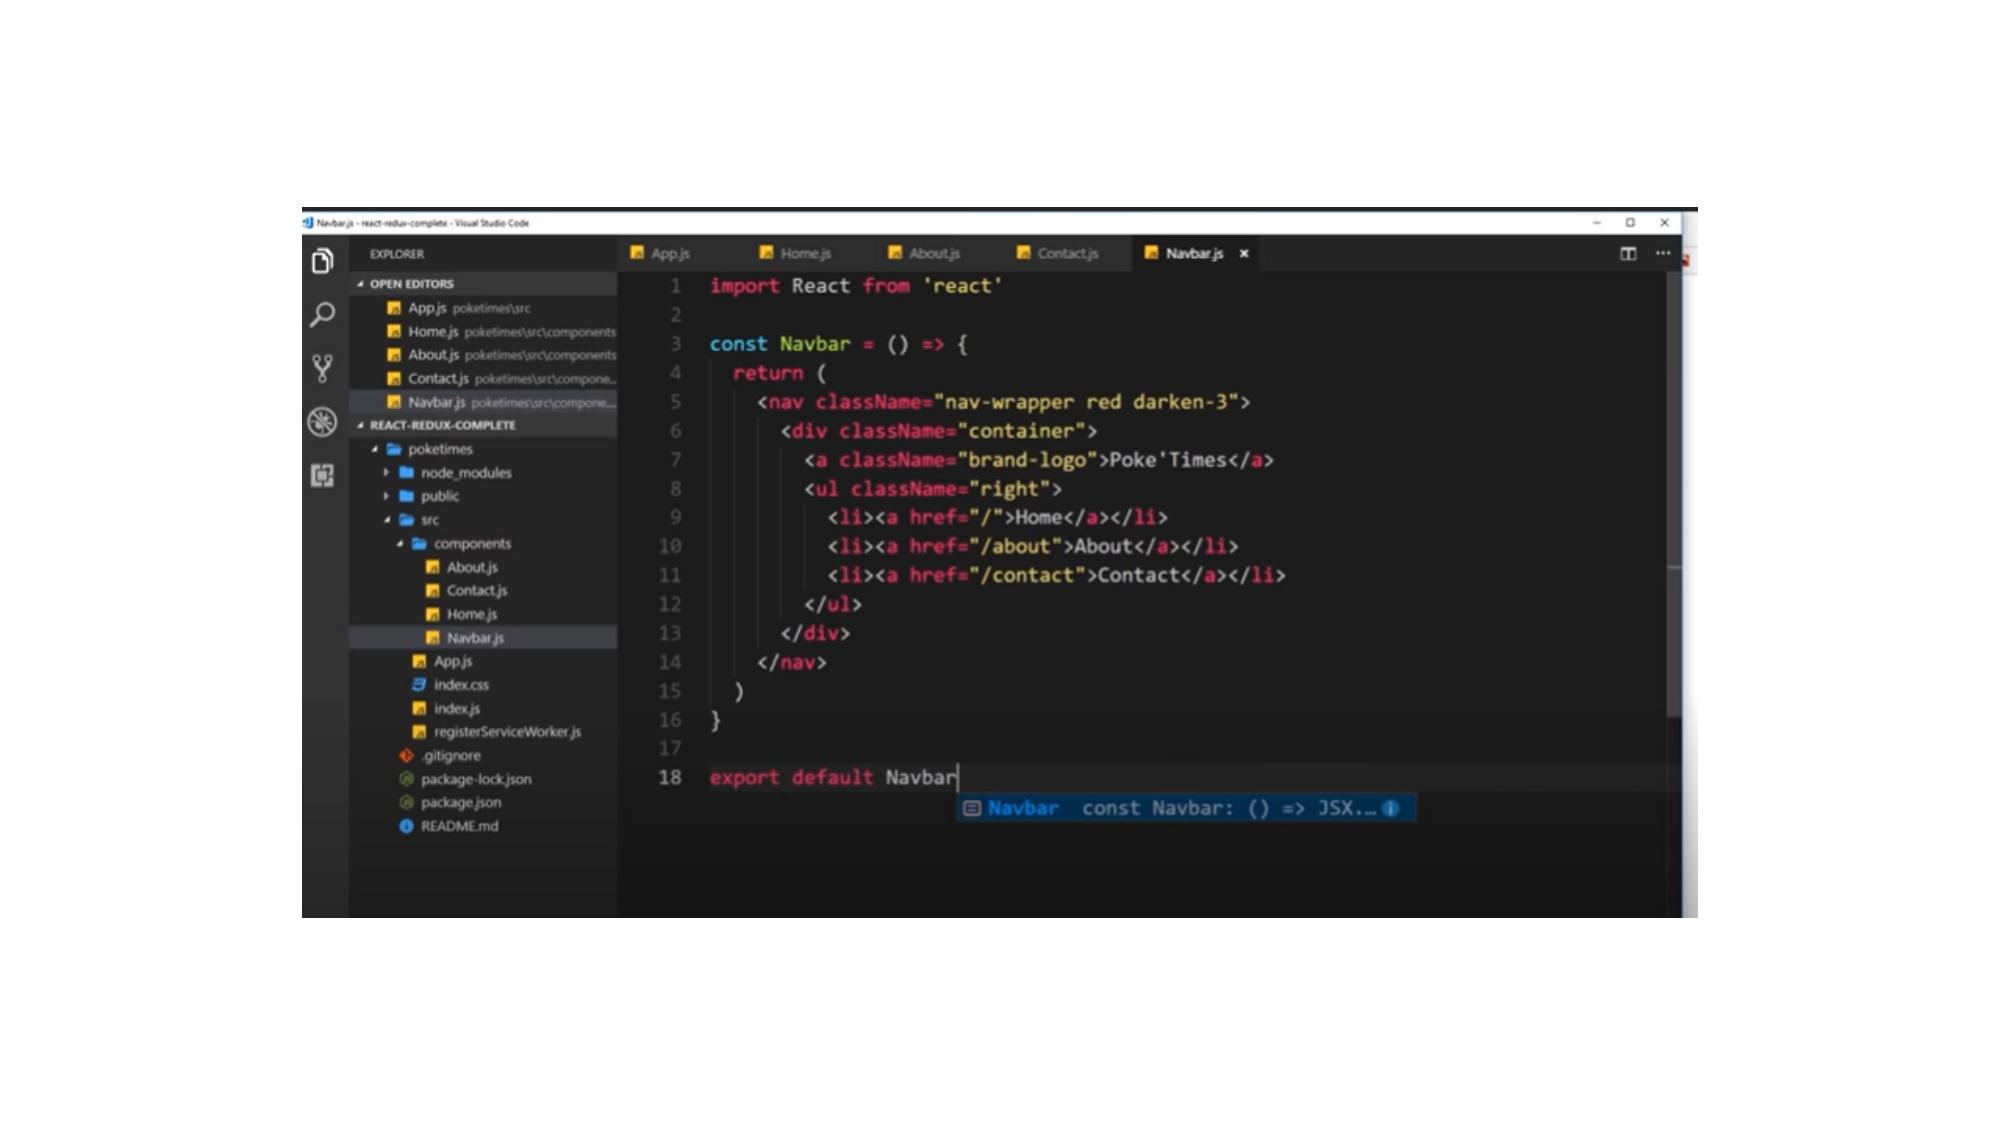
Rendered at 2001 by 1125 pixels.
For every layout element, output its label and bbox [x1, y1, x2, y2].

picture [302, 207, 1698, 918]
